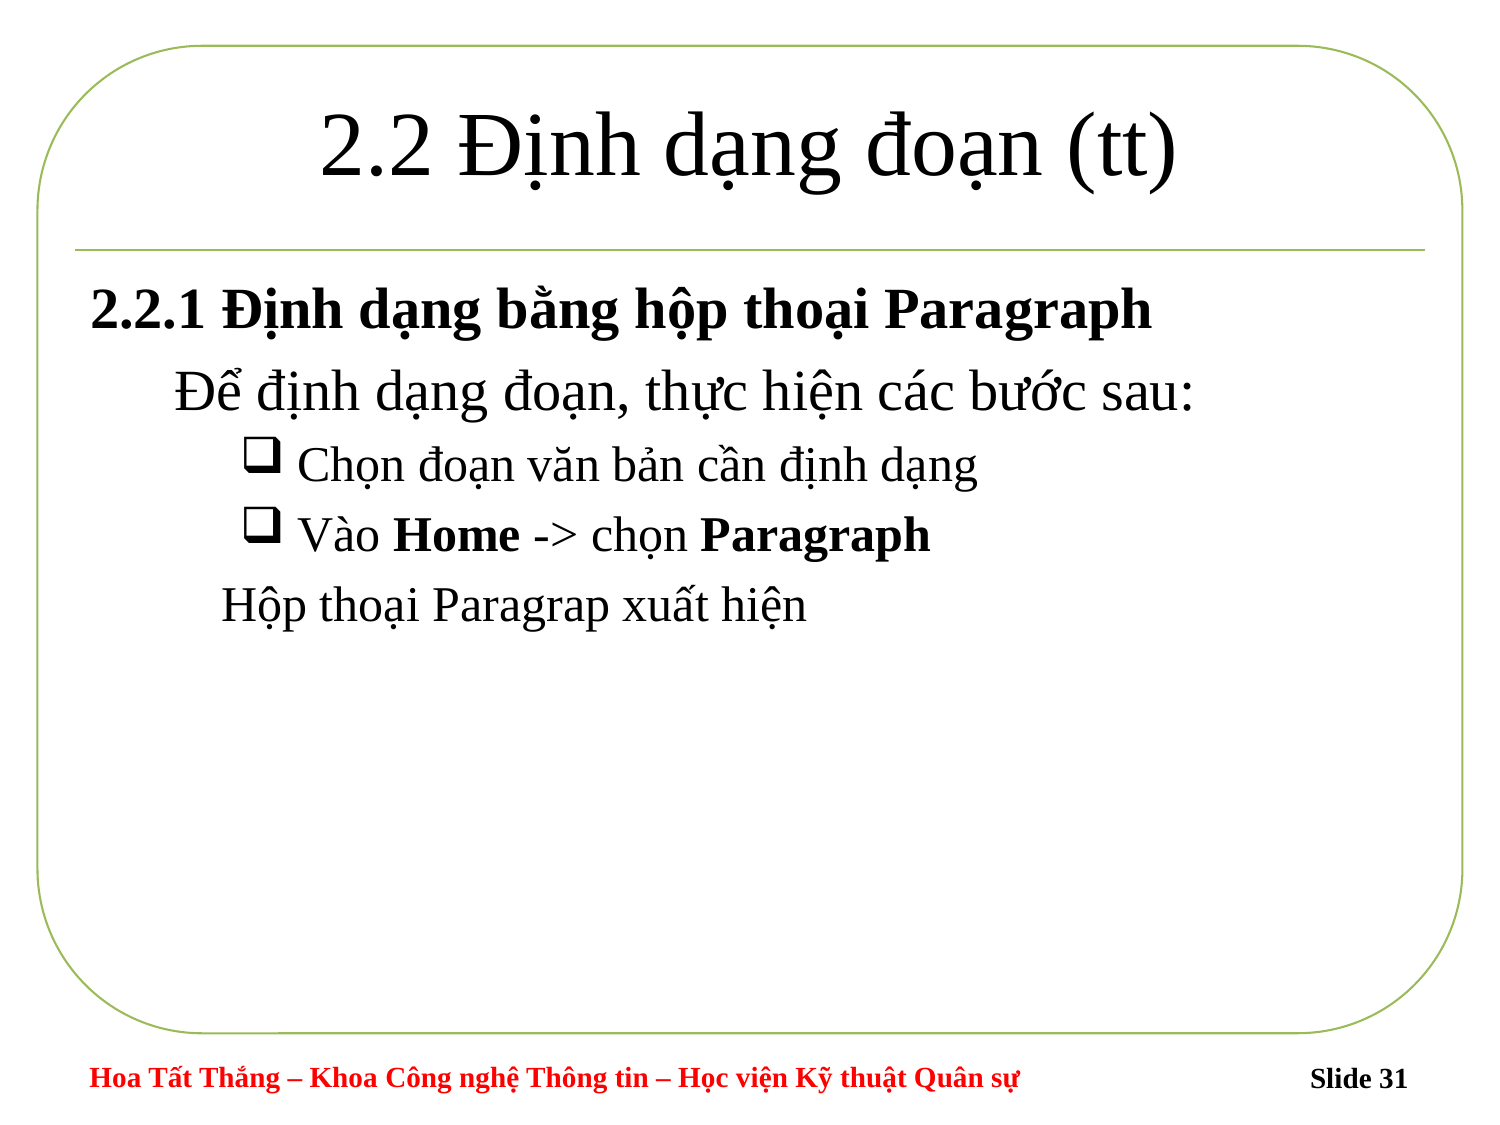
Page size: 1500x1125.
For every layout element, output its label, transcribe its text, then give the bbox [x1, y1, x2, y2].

list 2.2.1 Định dạng bằng hộp thoại Paragraph Để định dạng đoạn, thực hiện các bước sau: Chọn đoạn văn bản cần định dạng Vào Home -> chọn Paragraph Hộp thoại Paragrap xuất hiện [75, 262, 1425, 1005]
title 2.2 Định dạng đoạn (tt) [75, 45, 1425, 233]
